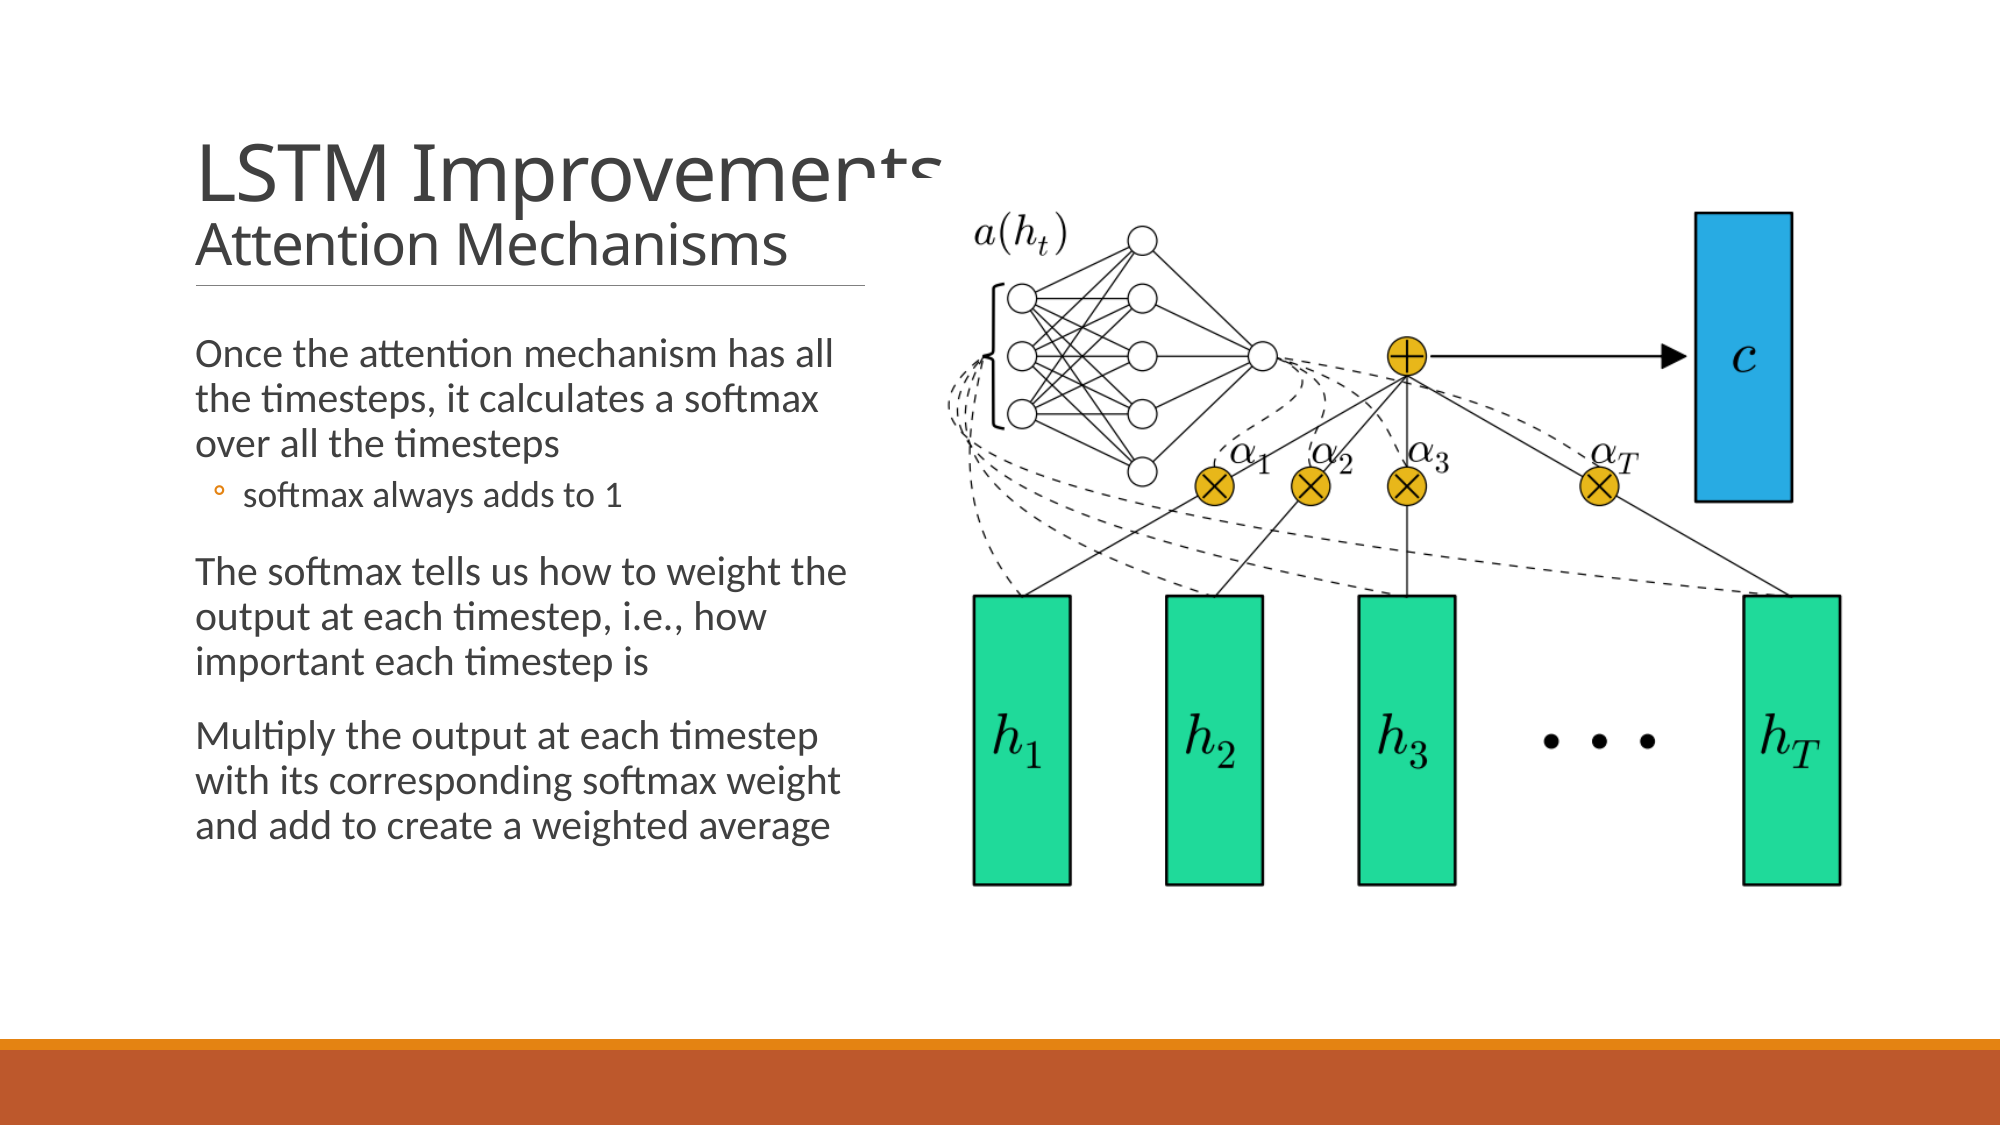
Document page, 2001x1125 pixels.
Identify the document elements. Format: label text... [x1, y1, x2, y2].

picture [865, 178, 1947, 923]
title LSTM Improvements Attention Mechanisms [180, 47, 1830, 285]
list Once the attention mechanism has all the timesteps, it calculates a softmax over all the timesteps softmax always adds to 1 The softmax tells us how to weight the output at each timestep, i.e., how important each timestep is Multiply the output at each timestep with its corresponding softmax weight and add to create a weighted average [180, 324, 866, 1025]
